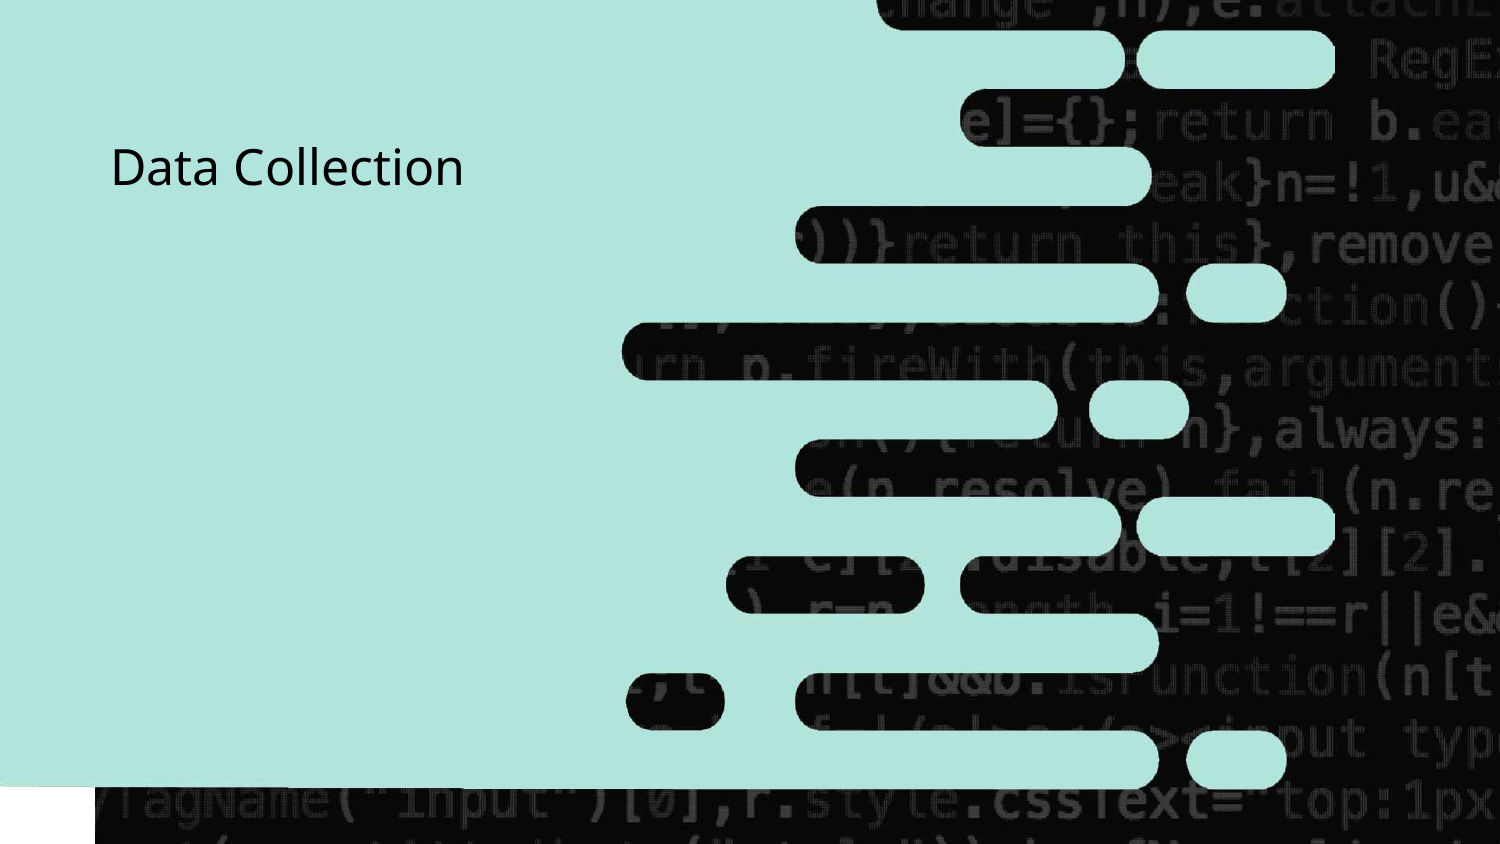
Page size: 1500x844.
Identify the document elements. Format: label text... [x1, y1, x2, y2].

picture [0, 0, 1500, 844]
text_box Data Collection [95, 127, 1056, 325]
